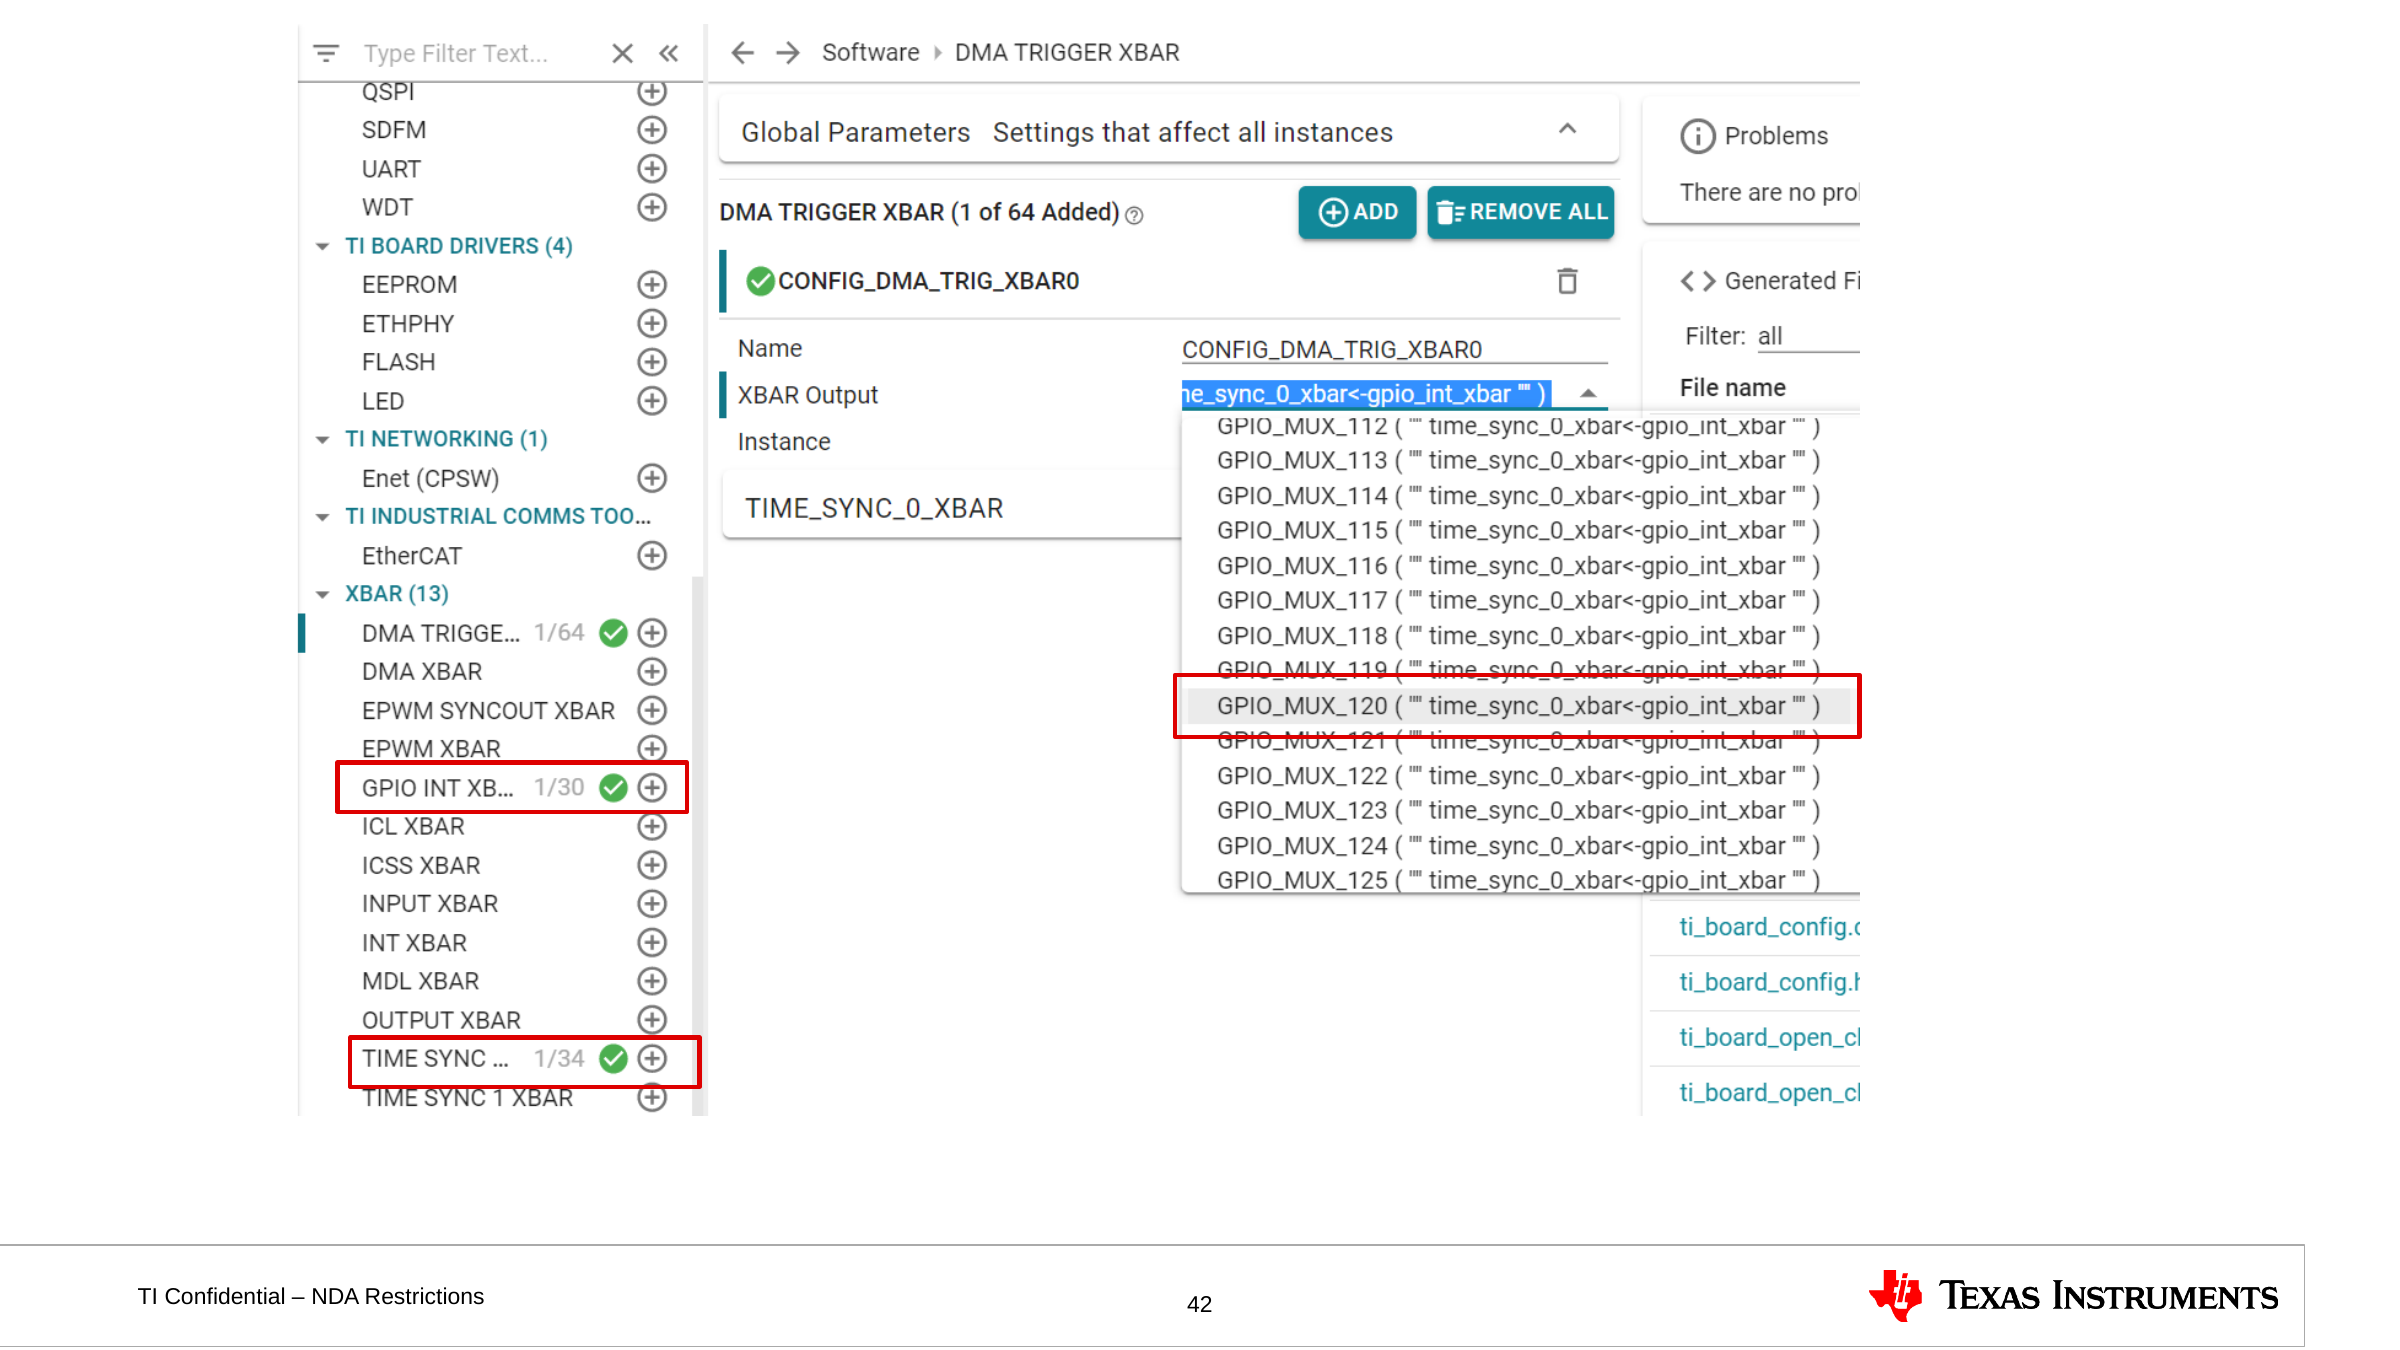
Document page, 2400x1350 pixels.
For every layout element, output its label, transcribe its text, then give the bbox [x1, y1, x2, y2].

text_box 42 [920, 1279, 1480, 1320]
picture [287, 24, 1860, 1116]
picture [1869, 1270, 2278, 1322]
